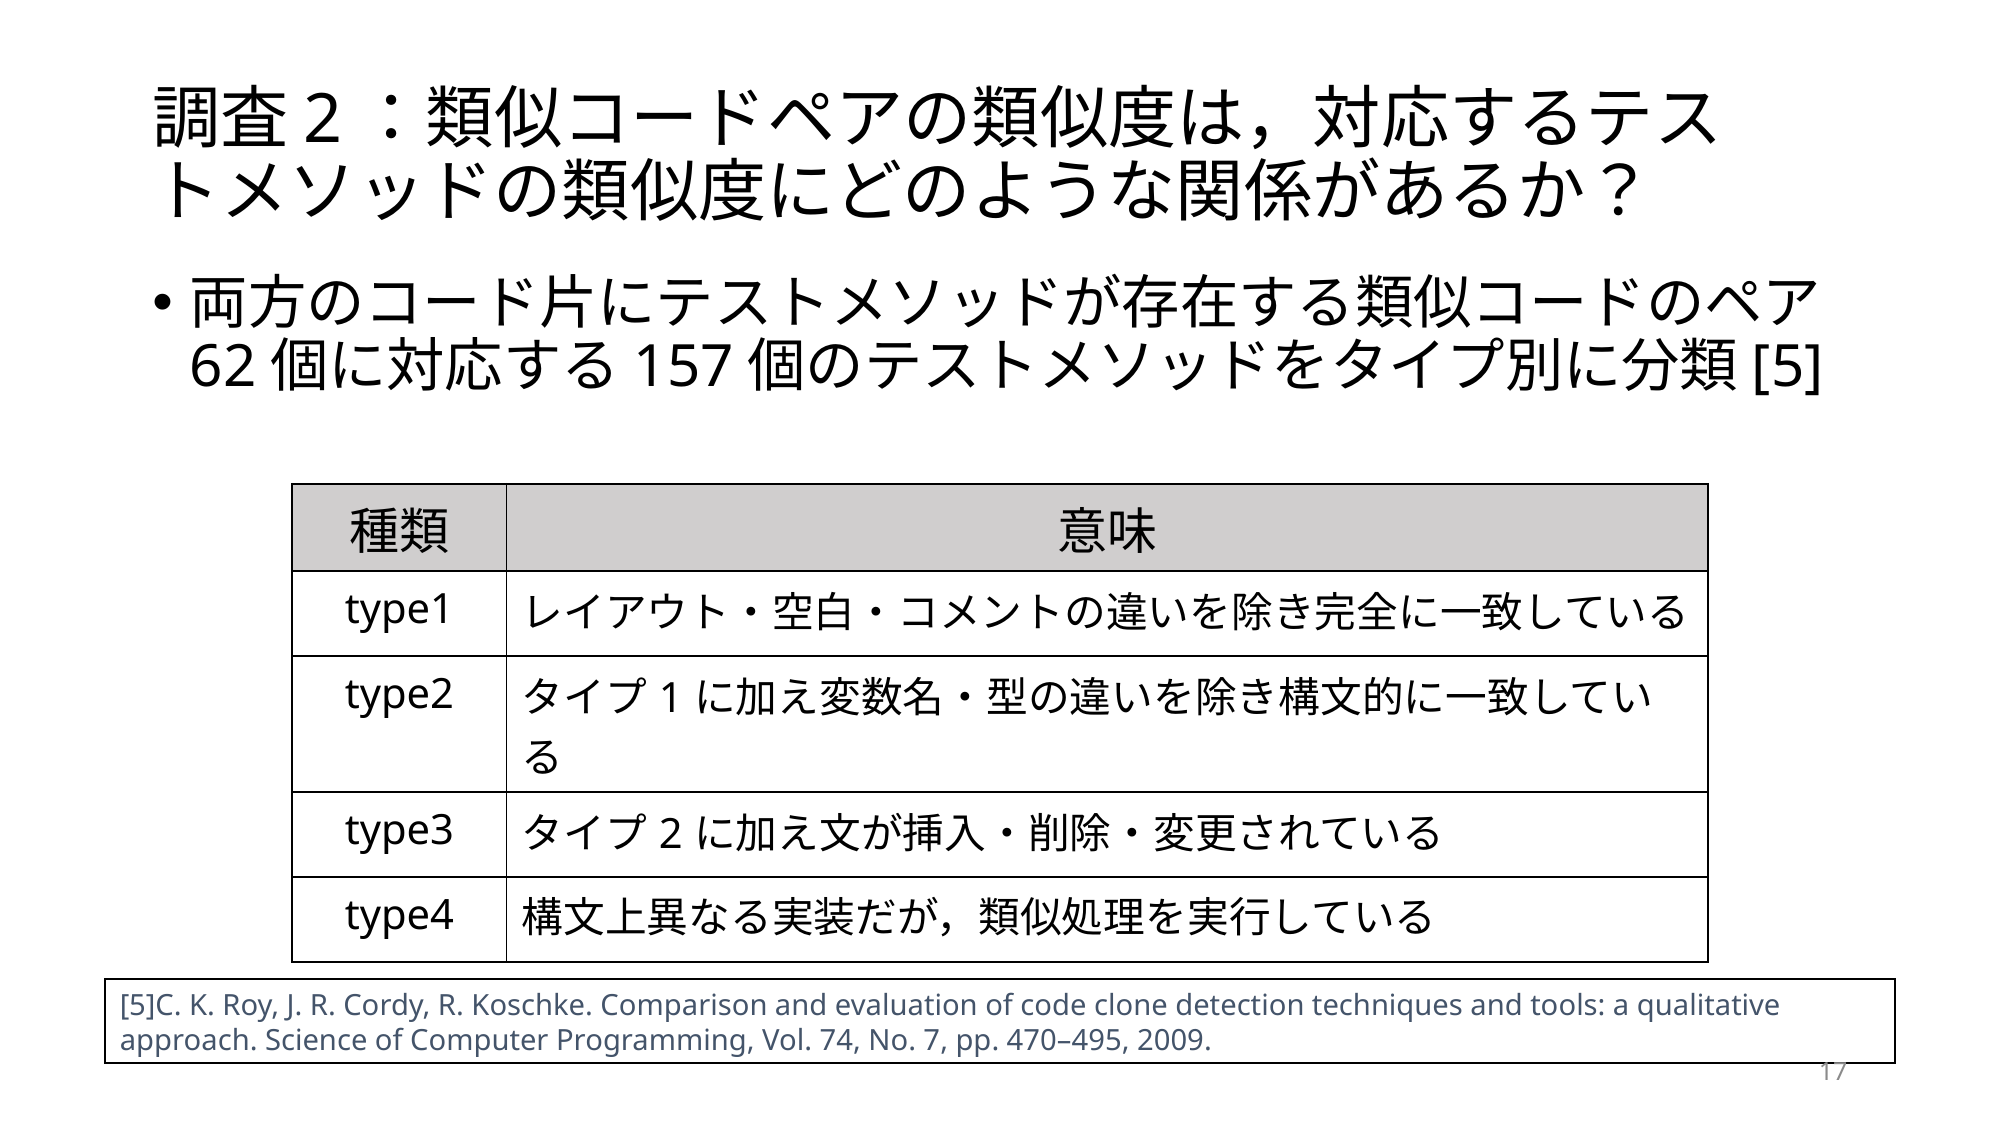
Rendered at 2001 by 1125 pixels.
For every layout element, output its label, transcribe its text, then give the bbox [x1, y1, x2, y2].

slide_number 17 [1412, 1042, 1863, 1103]
title 調査2：類似コードペアの類似度は，対応するテストメソッドの類似度にどのような関係があるか？ [137, 48, 1795, 265]
table_cell タイプ1に加え変数名・型の違いを除き構文的に一致している [507, 657, 1707, 791]
table_header 種類 [293, 485, 506, 570]
table_cell type4 [293, 878, 506, 961]
table_cell type1 [293, 572, 506, 655]
list 両方のコード片にテストメソッドが存在する類似コードのペア62個に対応する157個のテストメソッドをタイプ別に分類[5] [137, 265, 1863, 419]
table_cell type2 [293, 657, 506, 791]
table_cell 構文上異なる実装だが，類似処理を実行している [507, 878, 1707, 961]
table_cell タイプ2に加え文が挿入・削除・変更されている [507, 793, 1707, 876]
table_cell type3 [293, 793, 506, 876]
table_cell レイアウト・空白・コメントの違いを除き完全に一致している [507, 572, 1707, 655]
table_header 意味 [507, 485, 1707, 570]
text_box [5]C. K. Roy, J. R. Cordy, R. Koschke. Comparison and evaluation of code clone detection techniques and tools: a qualitative approach. Science of Computer Programming, Vol. 74, No. 7, pp. 470–495, 2009. [104, 978, 1896, 1064]
